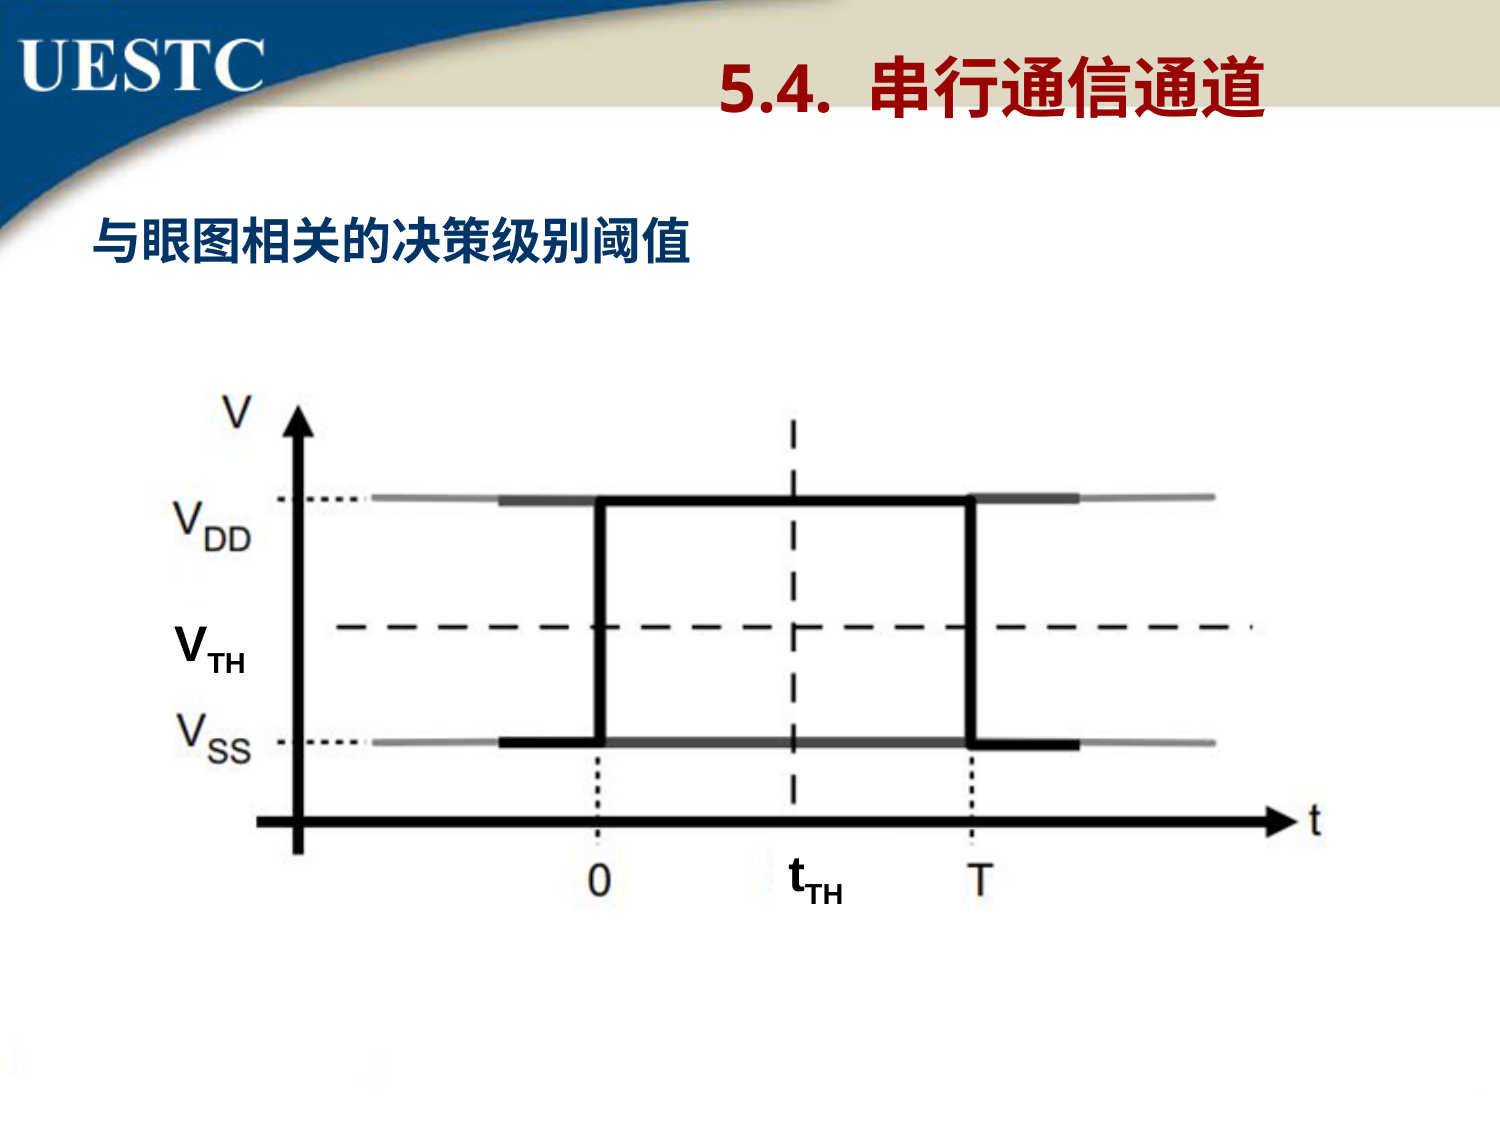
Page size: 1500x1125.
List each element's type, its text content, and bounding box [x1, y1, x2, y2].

text_box 5.4. 串行通信通道 [525, 2, 1461, 179]
picture [0, 0, 1500, 1125]
text_box 与眼图相关的决策级别阈值 [53, 201, 1447, 277]
